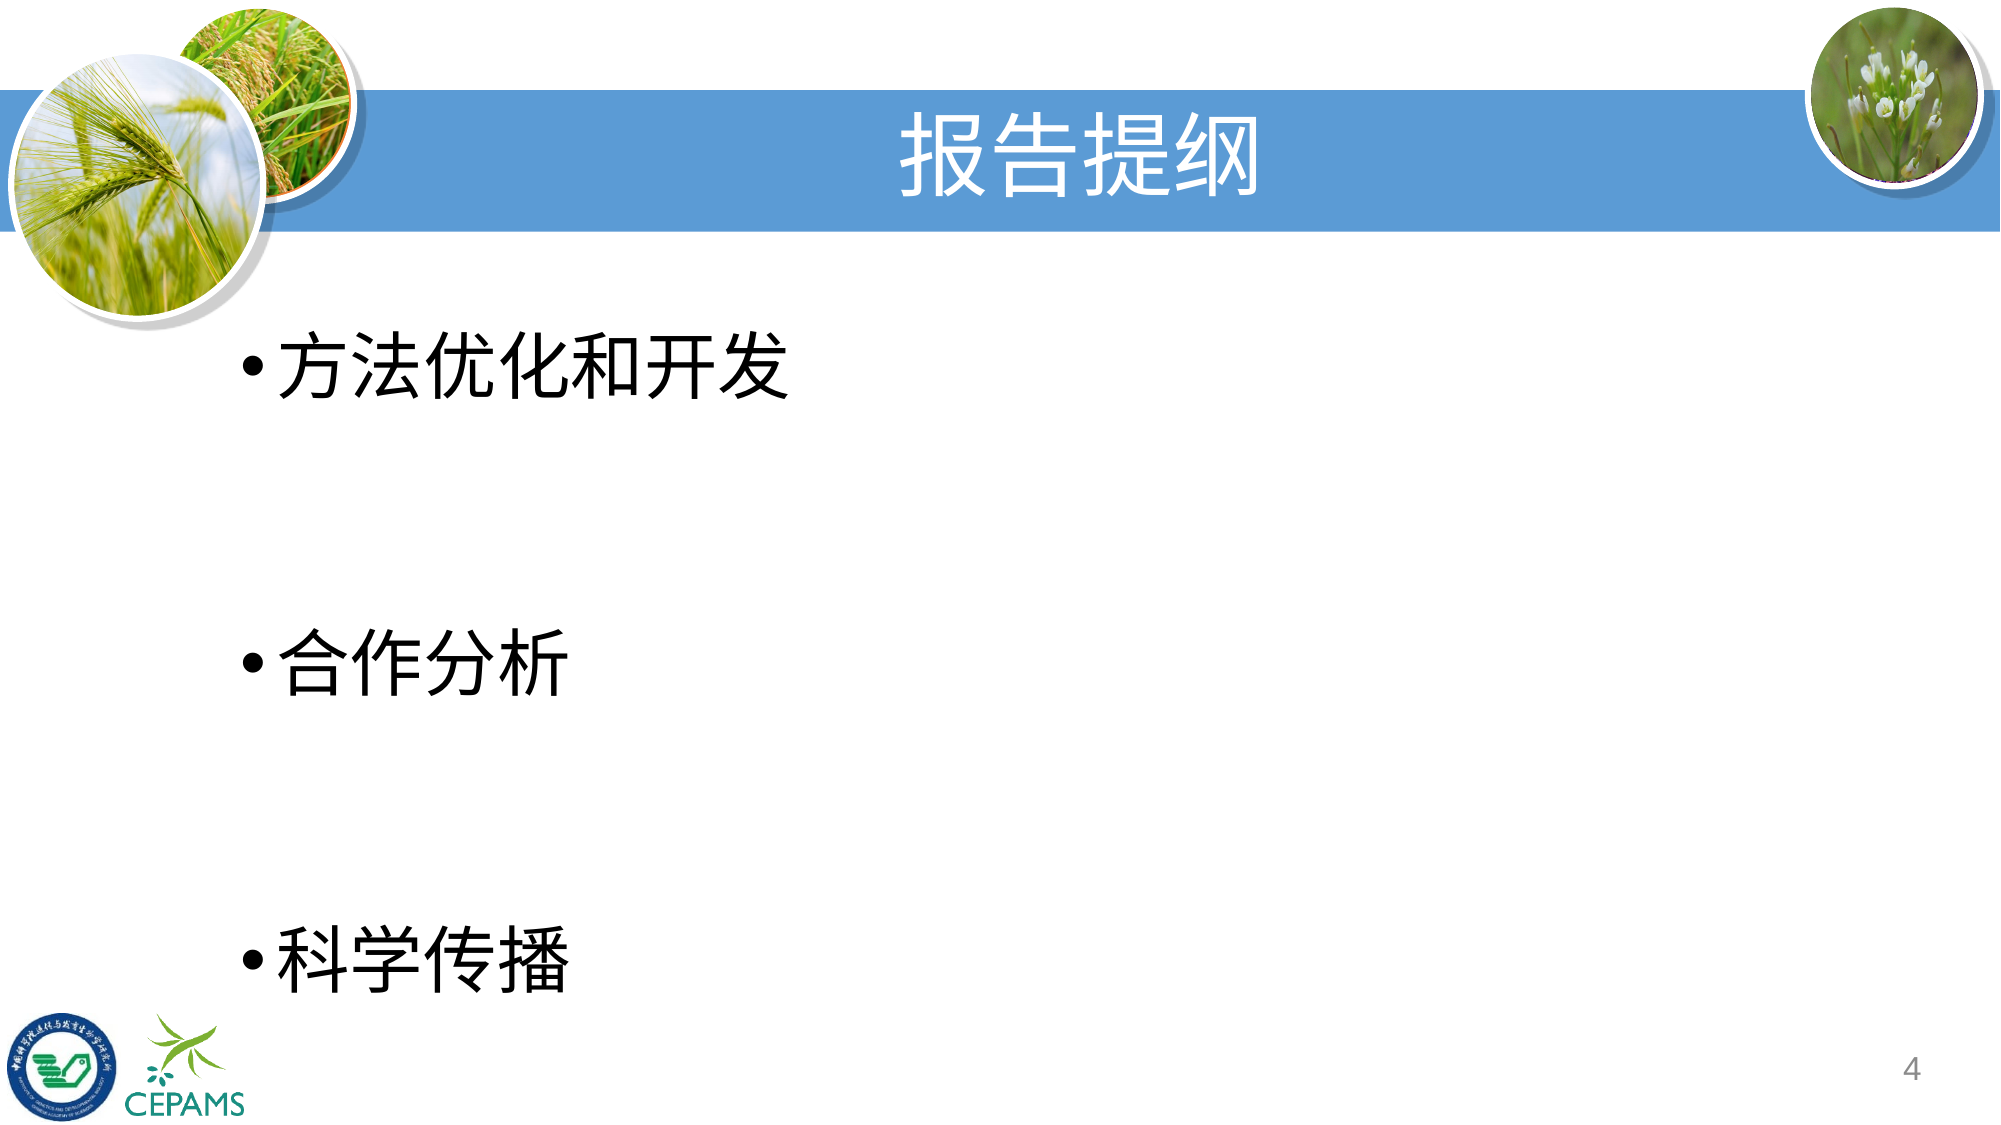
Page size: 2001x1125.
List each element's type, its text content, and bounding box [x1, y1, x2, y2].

picture [7, 1013, 121, 1122]
title 报告提纲 [294, 72, 1869, 248]
picture [15, 55, 260, 315]
footer 4 [1868, 1037, 1957, 1098]
picture [1813, 7, 1977, 183]
picture [125, 1013, 244, 1116]
picture [180, 8, 344, 196]
list 方法优化和开发 合作分析 科学传播 [225, 322, 1863, 1016]
